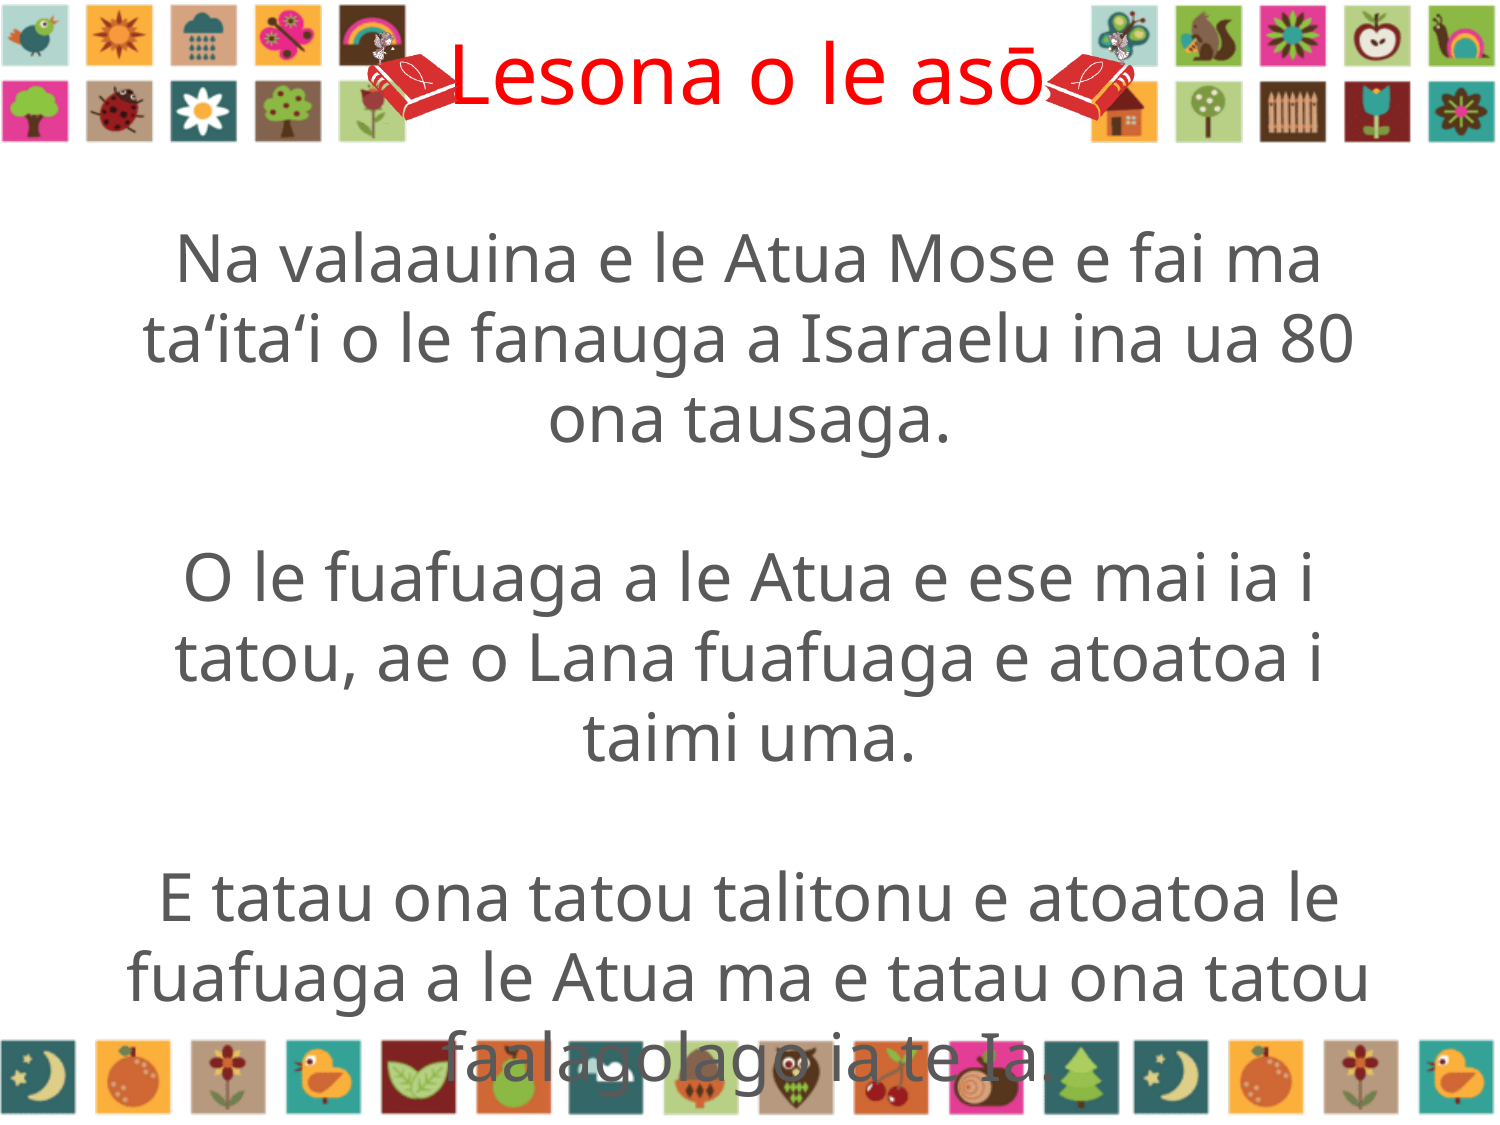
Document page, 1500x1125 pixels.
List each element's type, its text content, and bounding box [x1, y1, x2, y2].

text_box Lesona o le asō [425, 13, 1077, 129]
picture [0, 3, 492, 150]
picture [1013, 3, 1500, 150]
text_box Na valaauina e le Atua Mose e fai ma taʻitaʻi o le fanauga a Isaraelu ina ua 80 ona tausaga. O le fuafuaga a le Atua e ese mai ia i tatou, ae o Lana fuafuaga e atoatoa i taimi uma. E tatau ona tatou talitonu e atoatoa le fuafuaga a le Atua ma e tatau ona tatou faalagolago ia te Ia. [76, 208, 1424, 1027]
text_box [0, 1028, 1500, 1118]
